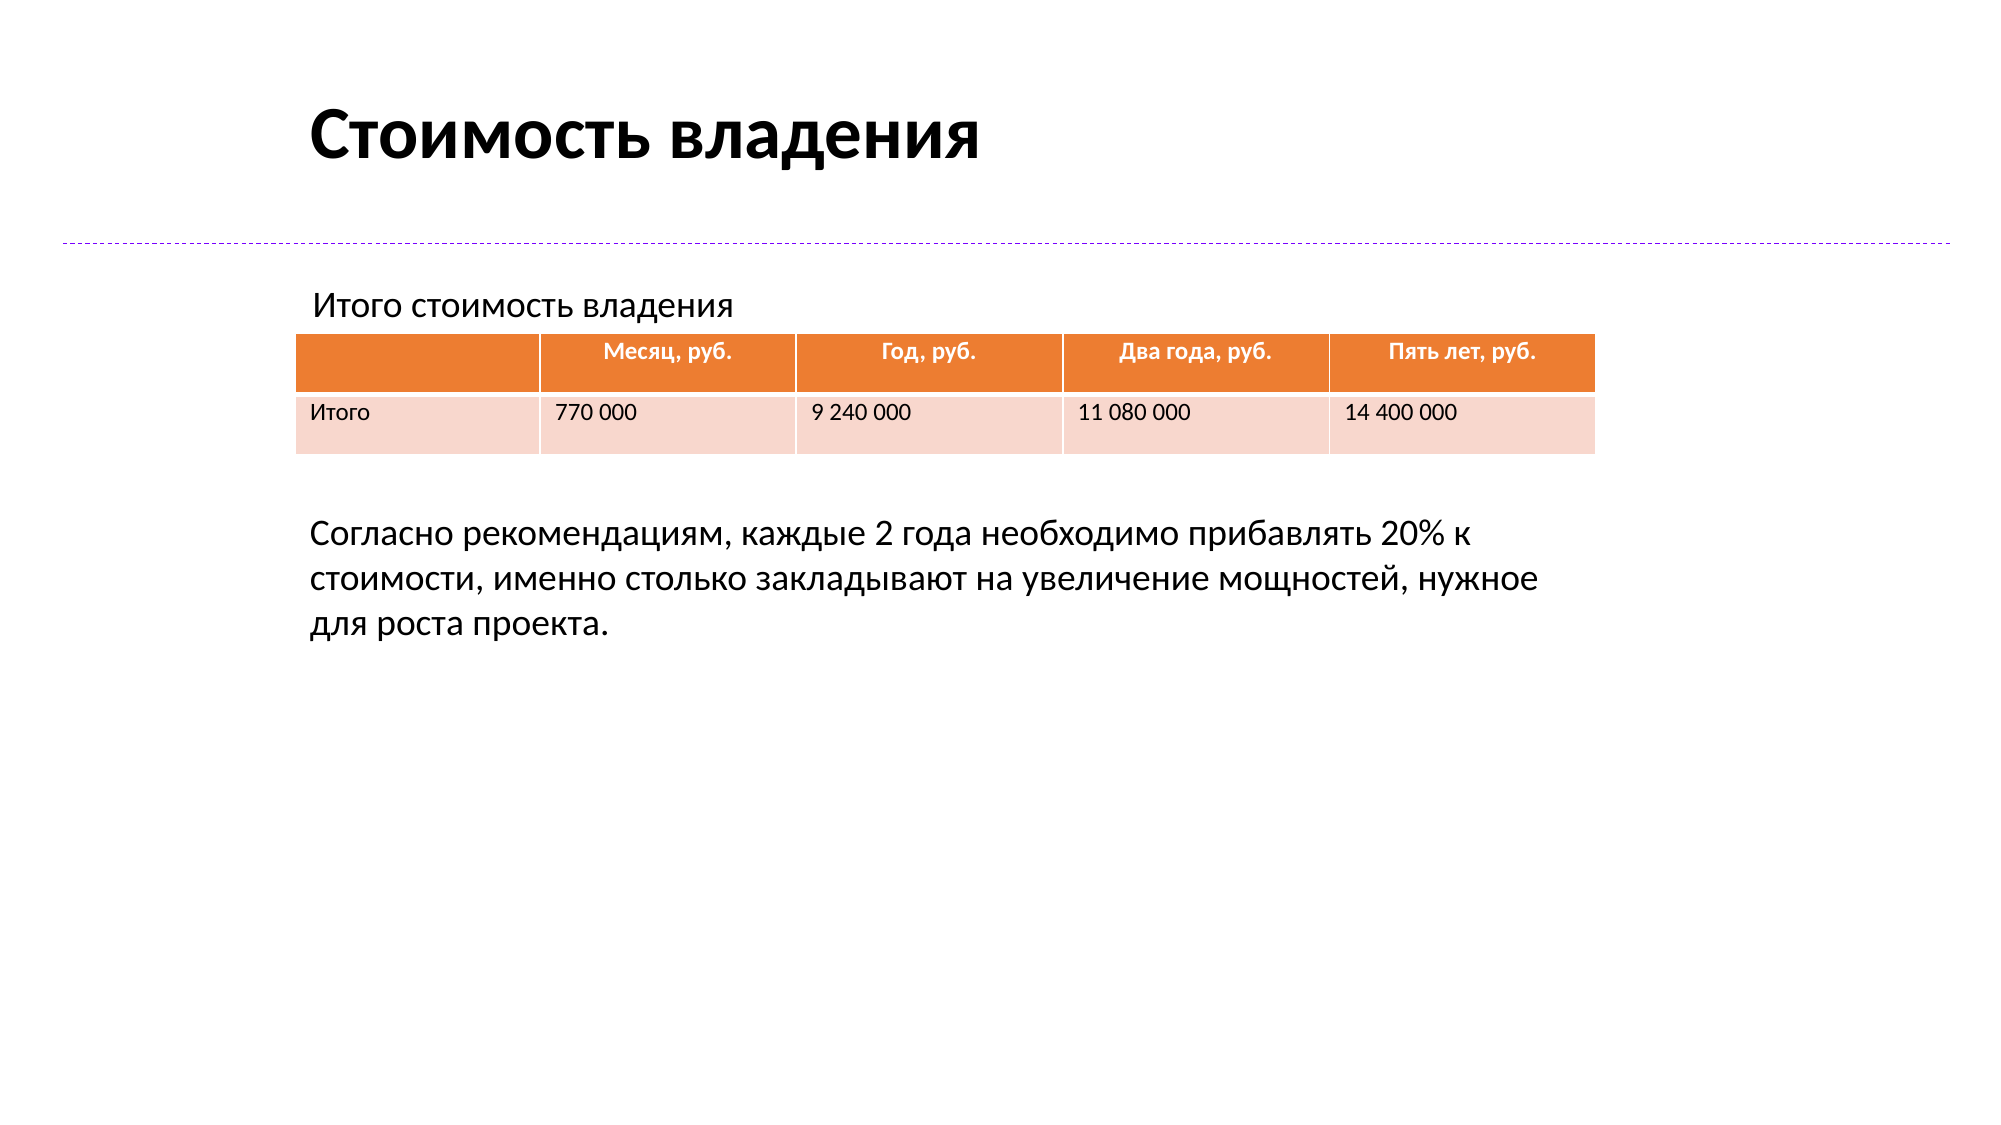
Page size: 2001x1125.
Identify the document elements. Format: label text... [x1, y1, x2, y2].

text_box Итого стоимость владения [297, 272, 750, 333]
table_cell 770 000 [541, 397, 795, 454]
table_header Год, руб. [797, 334, 1062, 392]
table_cell 14 400 000 [1330, 397, 1595, 454]
table_cell Итого [296, 397, 539, 454]
text_box Согласно рекомендациям, каждые 2 года необходимо прибавлять 20% к стоимости, именно столько закладывают на увеличение мощностей, нужное для роста проекта. [295, 500, 1574, 651]
table_header Месяц, руб. [541, 334, 795, 392]
table_header [296, 334, 539, 392]
table_cell 11 080 000 [1064, 397, 1329, 454]
text_box Стоимость владения [295, 25, 1831, 243]
table_cell 9 240 000 [797, 397, 1062, 454]
table_header Пять лет, руб. [1330, 334, 1595, 392]
table_header Два года, руб. [1064, 334, 1329, 392]
